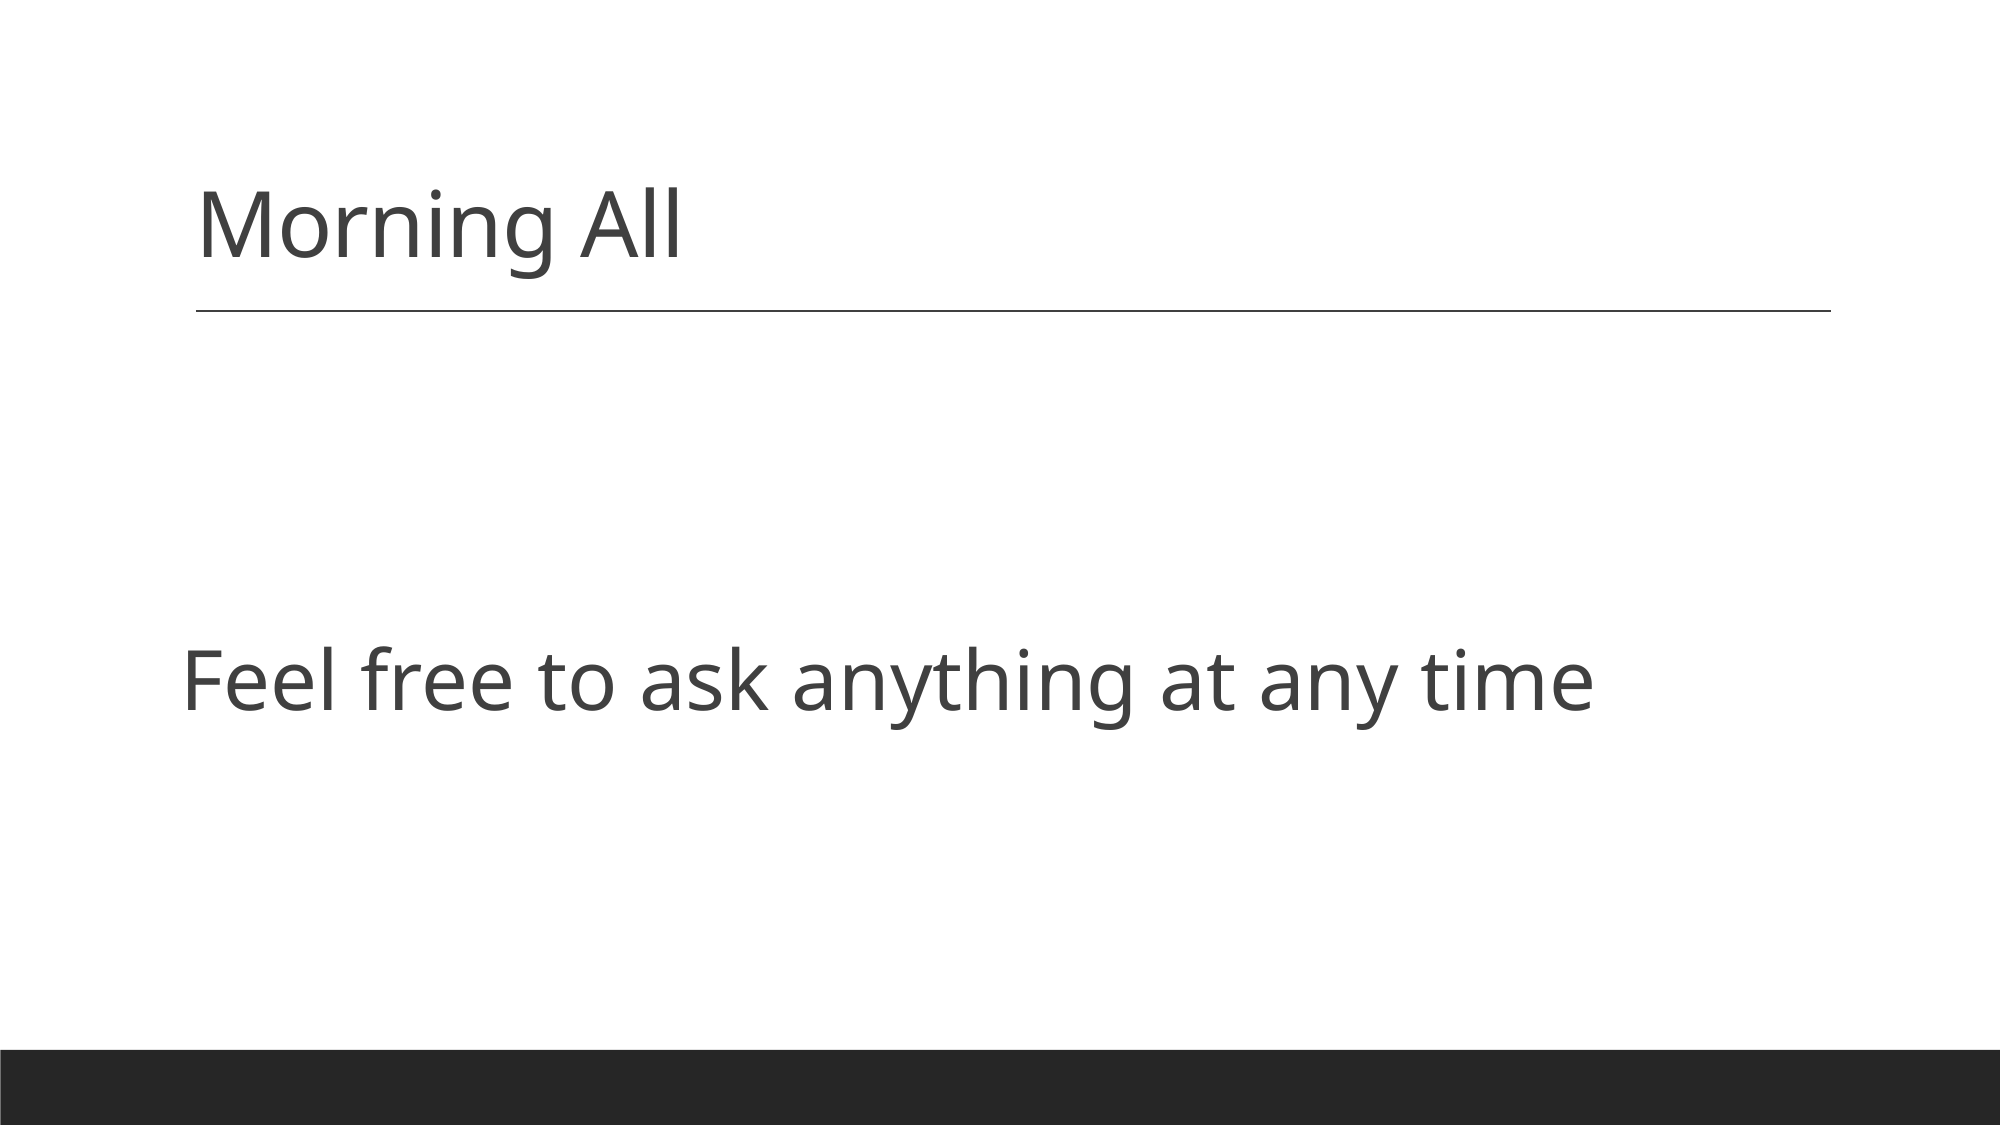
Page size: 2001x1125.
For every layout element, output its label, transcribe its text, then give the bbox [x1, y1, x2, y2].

list Feel free to ask anything at any time [180, 599, 1830, 963]
title Morning All [180, 47, 1830, 285]
